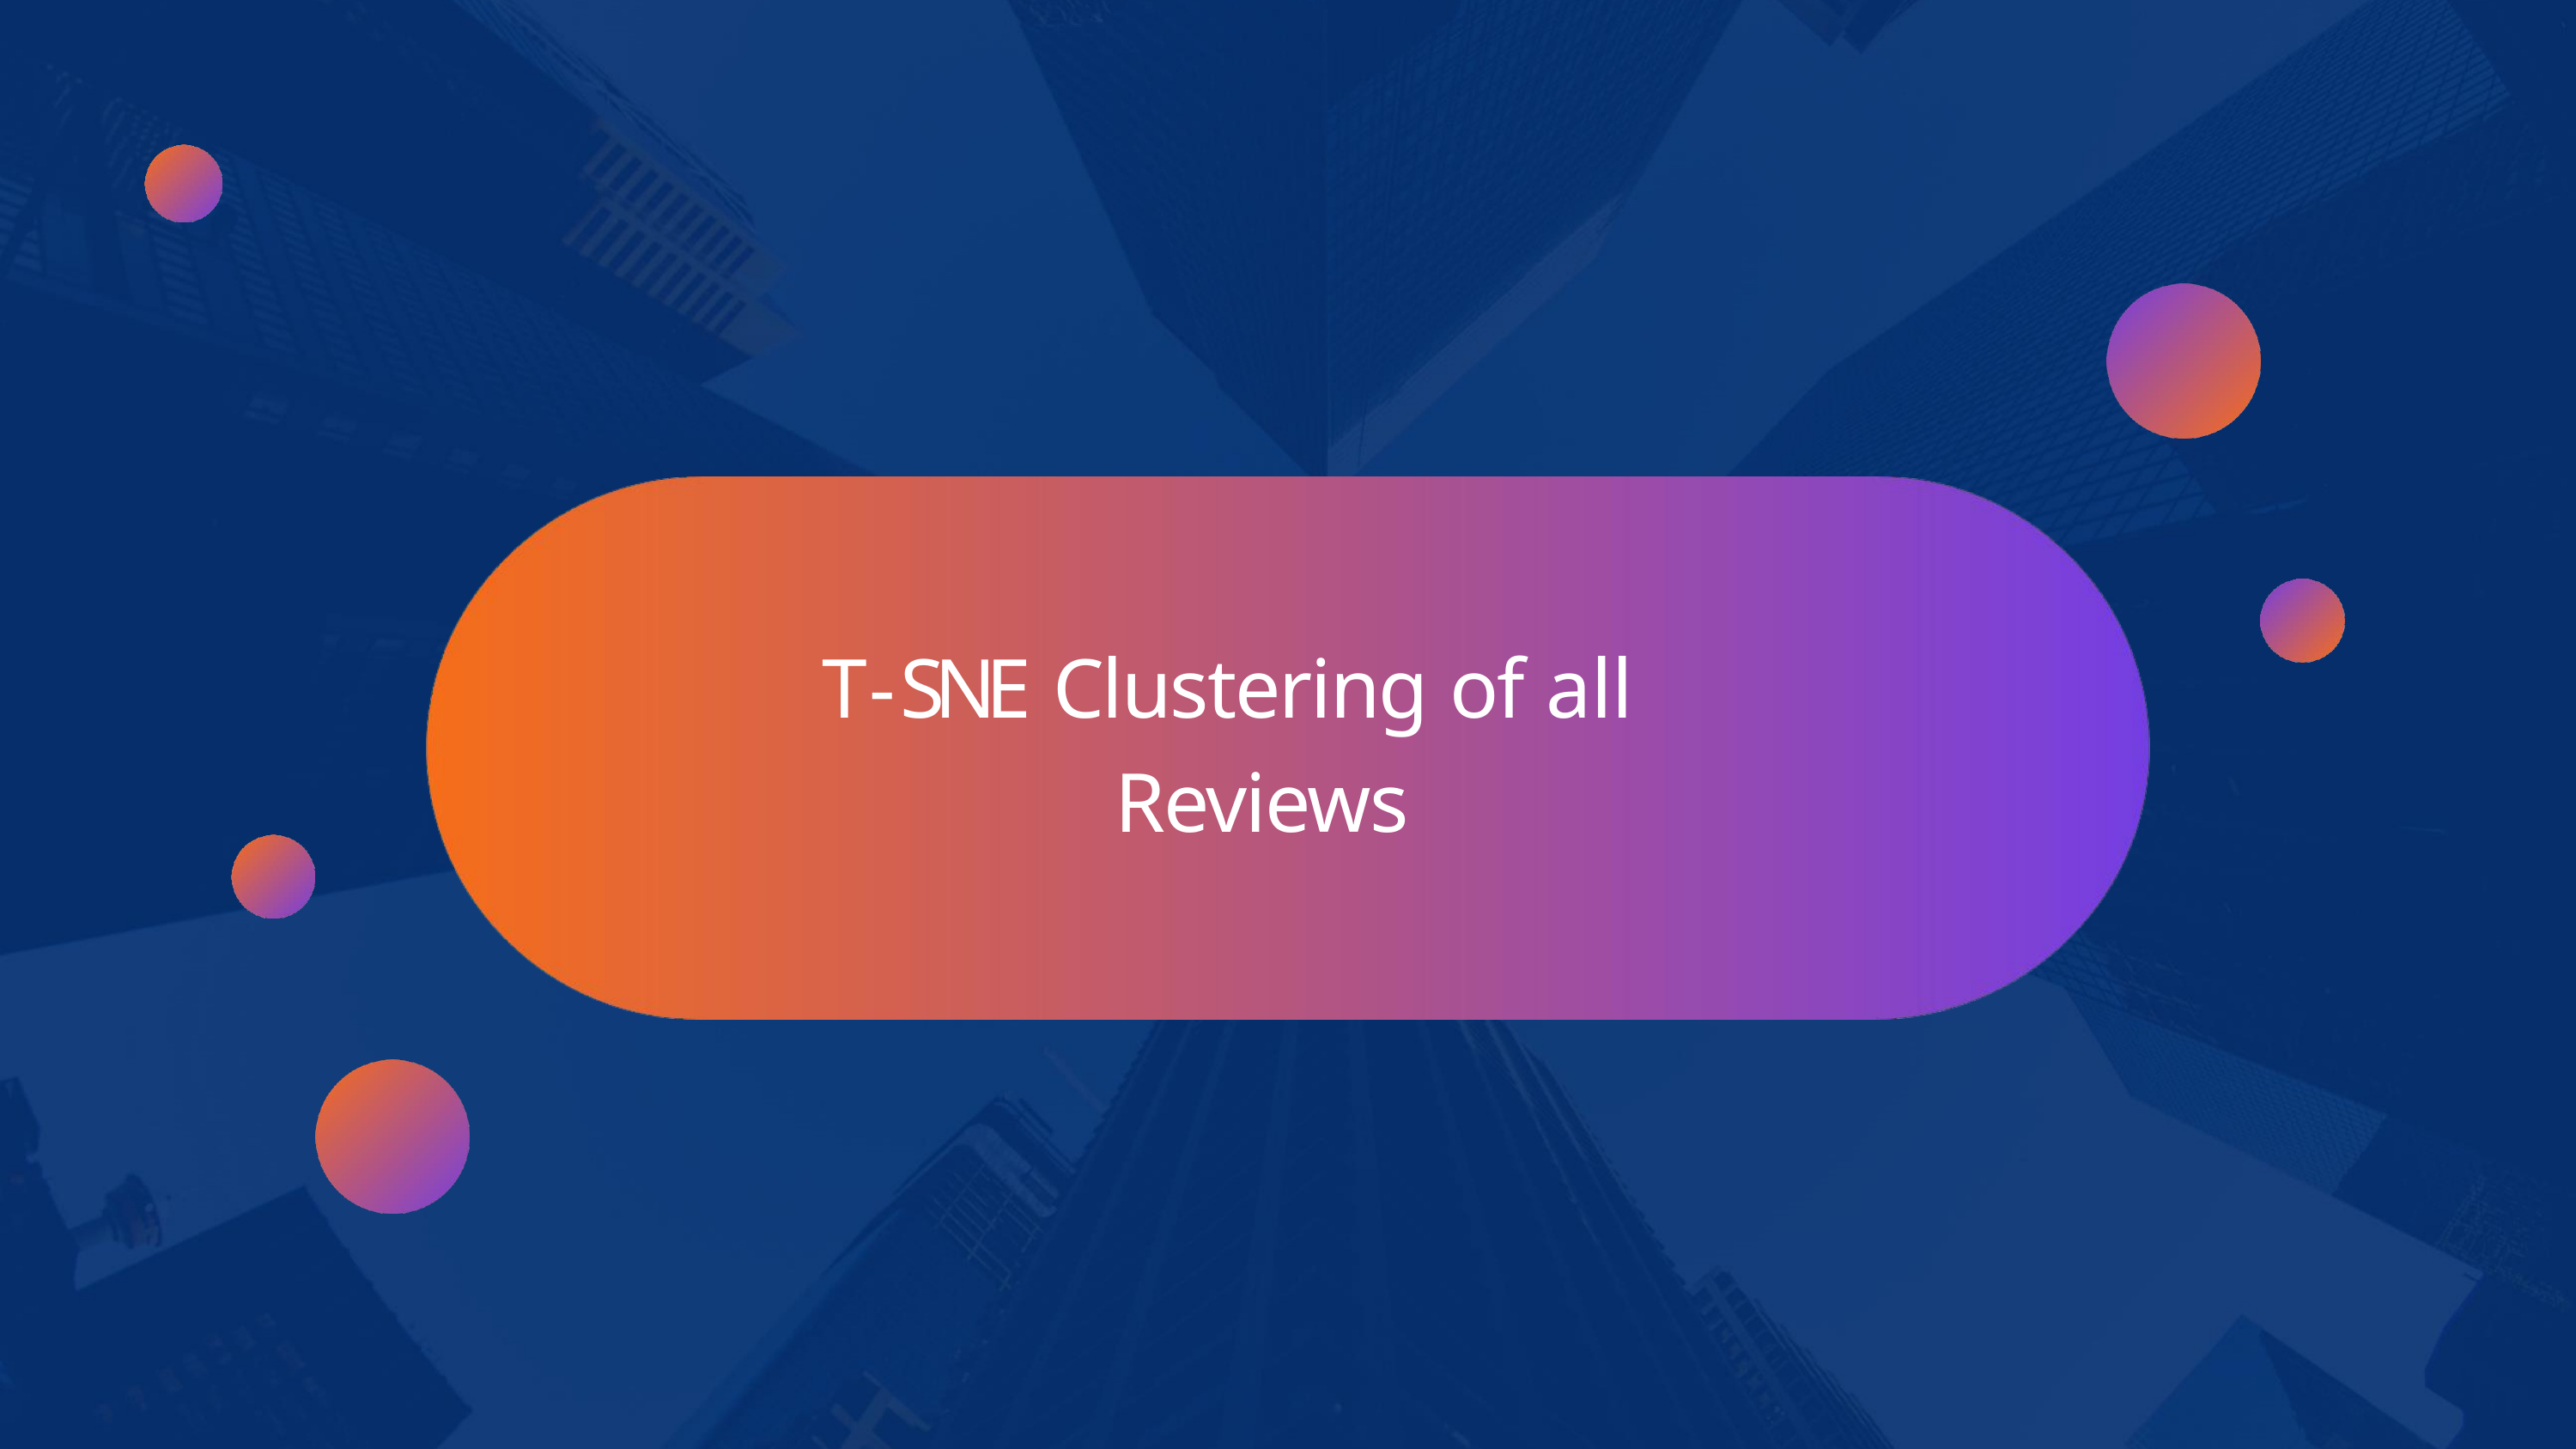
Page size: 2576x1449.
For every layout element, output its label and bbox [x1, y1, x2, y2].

text_box [231, 283, 2345, 1214]
text_box [0, 0, 2576, 1449]
